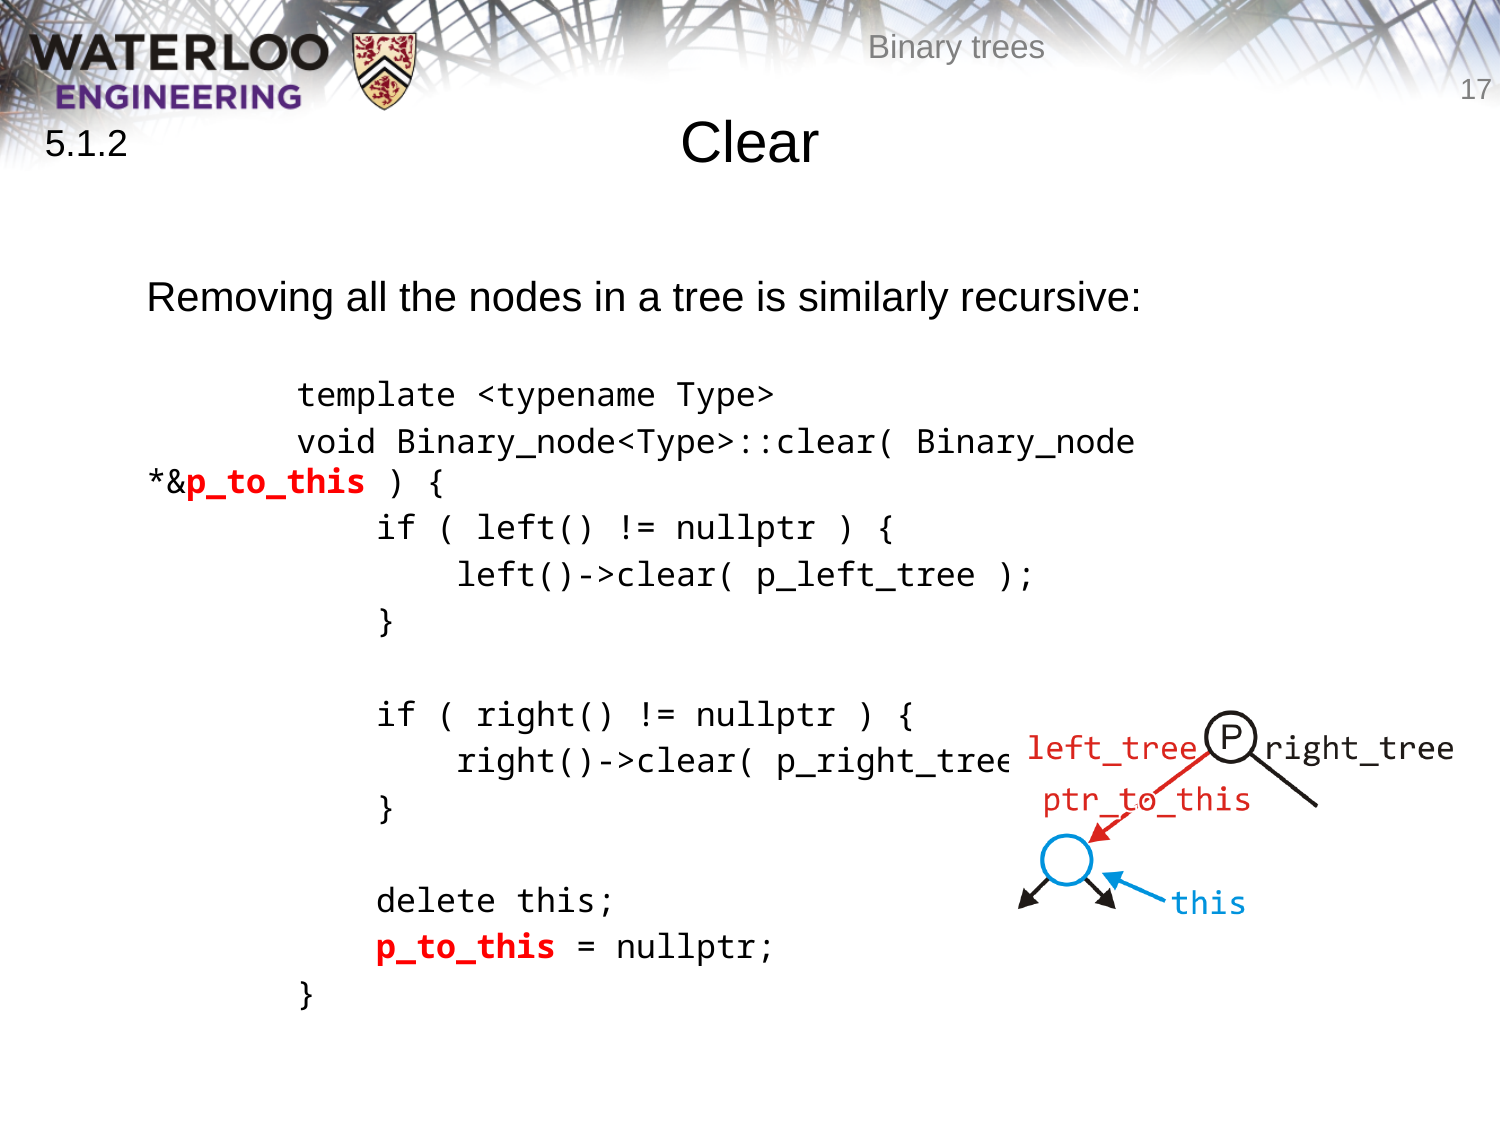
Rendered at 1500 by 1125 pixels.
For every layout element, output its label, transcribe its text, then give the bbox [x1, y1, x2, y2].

picture [0, 0, 1500, 1125]
text_box 5.1.2 [30, 111, 143, 172]
title Clear [74, 44, 1426, 233]
list Removing all the nodes in a tree is similarly recursive: template <typename Type> void Binary_node<Type>::clear( Binary_node *&p_to_this ) { if ( left() != nullptr ) { left()->clear( p_left_tree ); } if ( right() != nullptr ) { right()->clear( p_right_tree ); } delete this; p_to_this = nullptr; } [74, 262, 1426, 1006]
